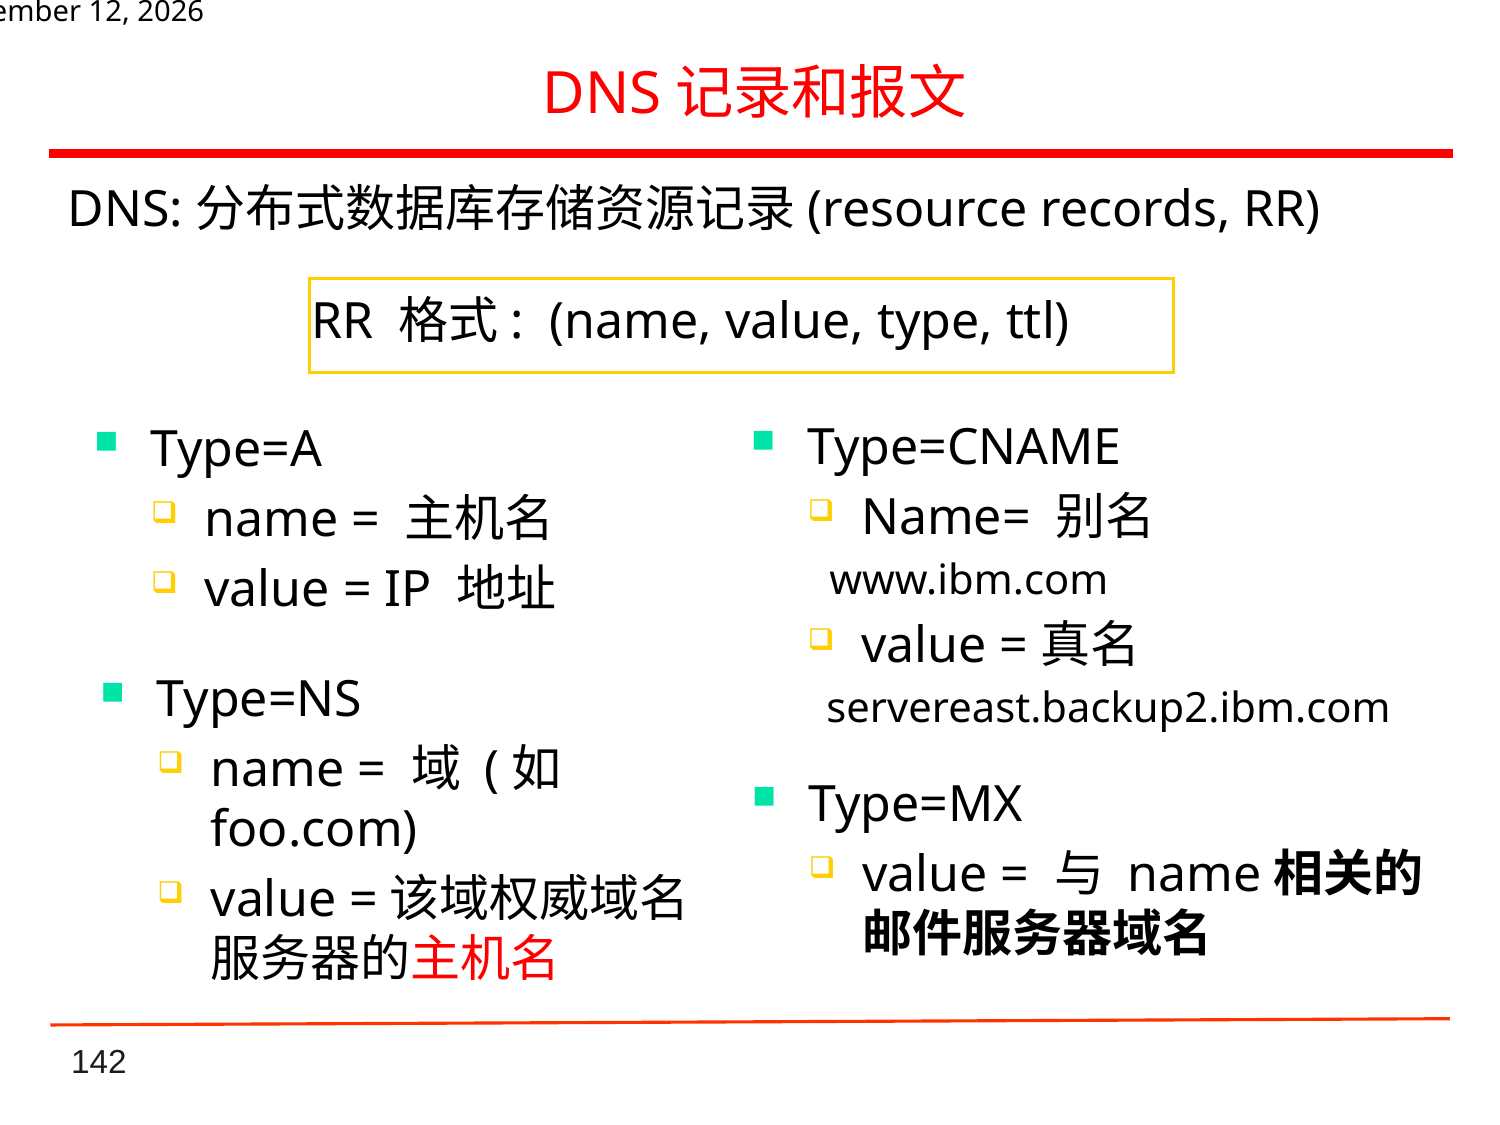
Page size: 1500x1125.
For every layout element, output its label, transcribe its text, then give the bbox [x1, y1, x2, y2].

list DNS:分布式数据库存储资源记录(resource records, RR) [52, 169, 1457, 245]
title DNS记录和报文 [52, 37, 1457, 143]
text_box Type=NS name = 域 (如foo.com) value =该域权威域名服务器的主机名 [85, 659, 737, 966]
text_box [296, 278, 1177, 373]
text_box Type=CNAME Name= 别名 www.ibm.com value =真名 servereast.backup2.ibm.com [736, 407, 1439, 764]
text_box Type=A name = 主机名 value = IP 地址 [79, 408, 705, 623]
text_box Type=MX value = 与 name相关的邮件服务器域名 [737, 763, 1461, 979]
